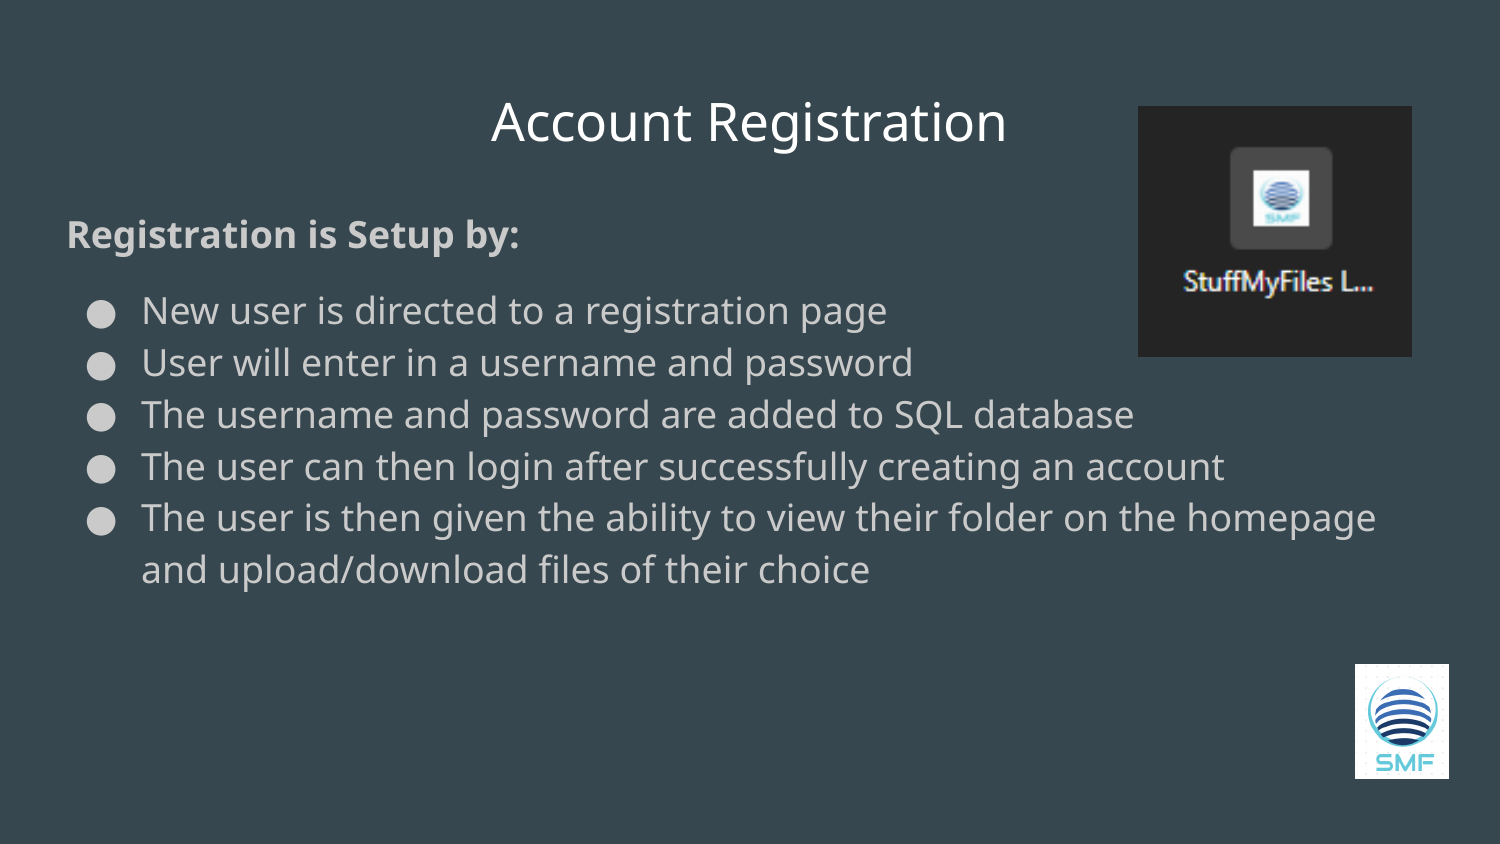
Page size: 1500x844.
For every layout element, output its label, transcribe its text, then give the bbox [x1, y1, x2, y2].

list Registration is Setup by: New user is directed to a registration page User will enter in a username and password The username and password are added to SQL database The user can then login after successfully creating an account The user is then given the ability to view their folder on the homepage and upload/download files of their choice [51, 189, 1449, 750]
title Account Registration [51, 72, 1449, 167]
picture [1355, 664, 1450, 780]
picture [1138, 106, 1412, 357]
